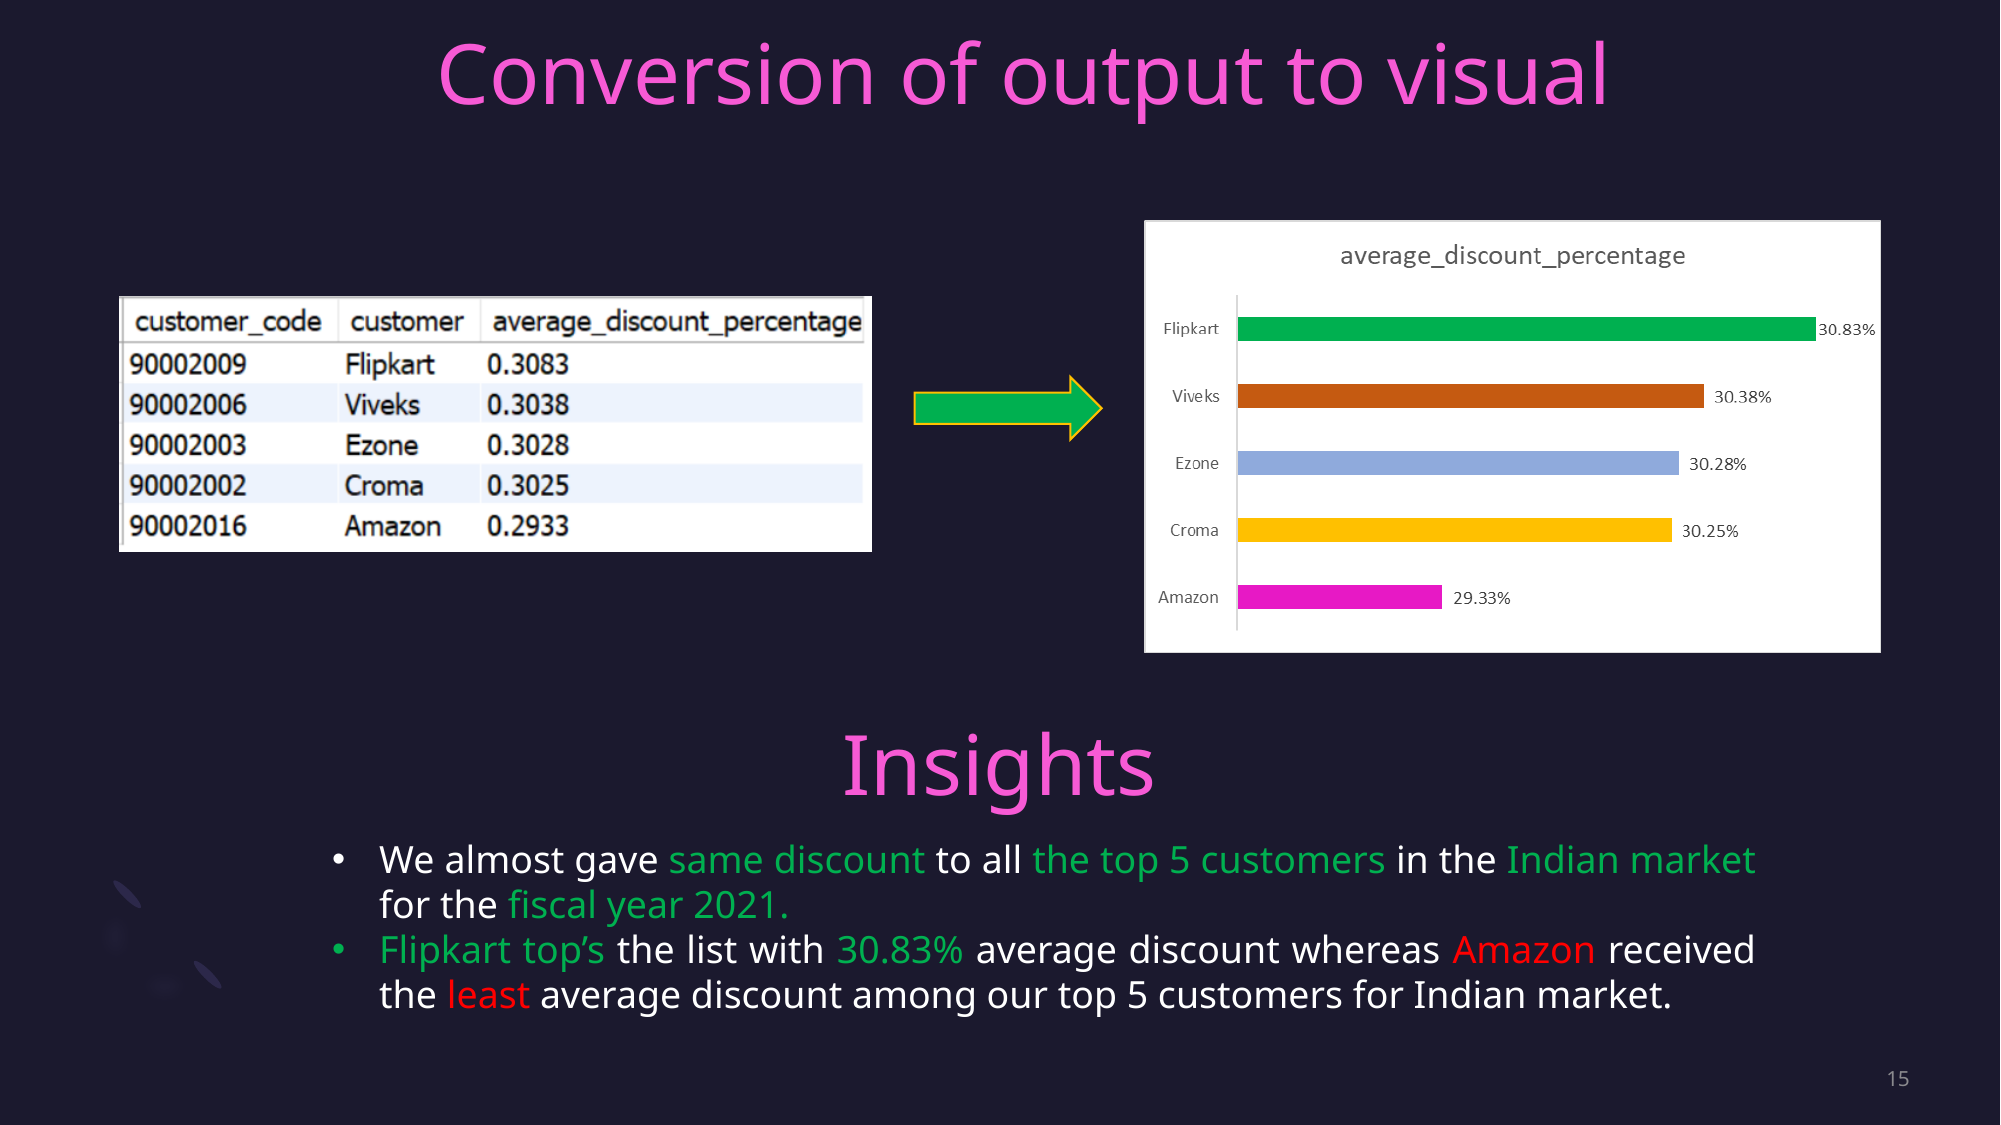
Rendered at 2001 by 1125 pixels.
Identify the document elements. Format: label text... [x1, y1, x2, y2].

text_box We almost gave same discount to all the top 5 customers in the Indian market for the fiscal year 2021. Flipkart top’s the list with 30.83% average discount whereas Amazon received the least average discount among our top 5 customers for Indian market. [317, 828, 1771, 1069]
picture [1144, 220, 1881, 653]
text_box [913, 374, 1104, 443]
picture [119, 296, 872, 552]
slide_number 15 [1632, 1067, 1910, 1093]
title Conversion of output to visual [278, 32, 1771, 157]
text_box Insights [253, 723, 1747, 847]
